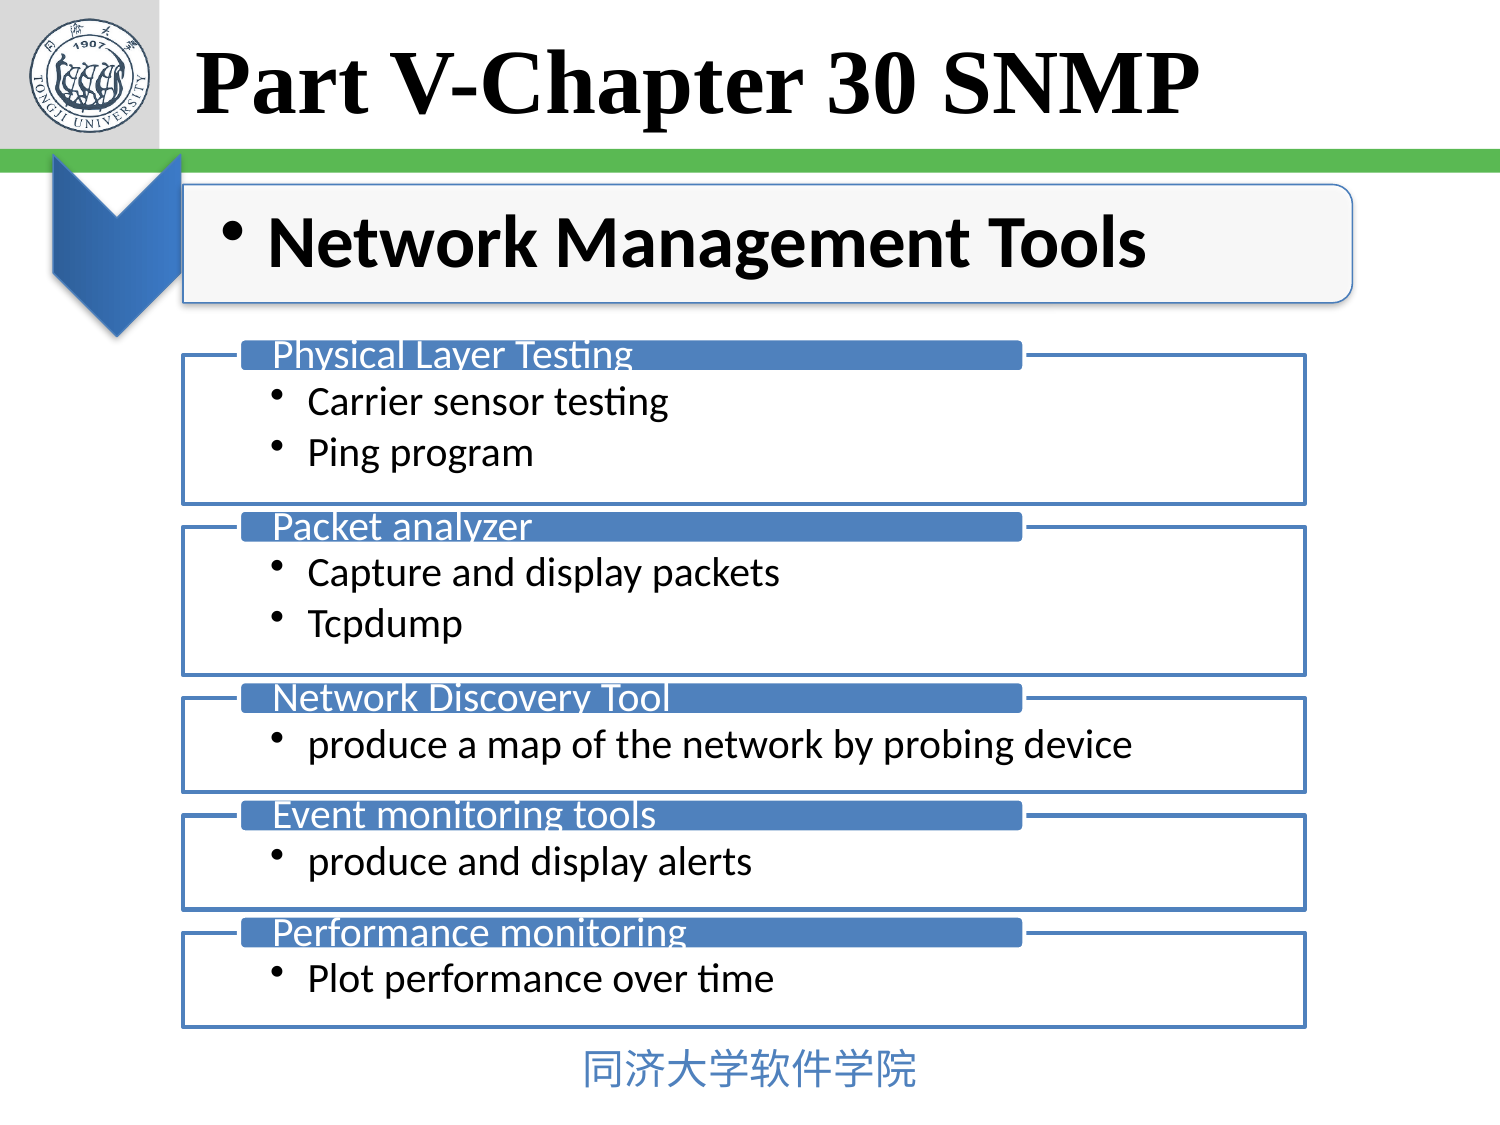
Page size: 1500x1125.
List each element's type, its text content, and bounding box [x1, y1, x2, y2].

picture [29, 18, 151, 133]
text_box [182, 184, 1353, 304]
title Part V-Chapter 30 SNMP [180, 3, 1471, 151]
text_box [52, 154, 181, 337]
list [182, 336, 1306, 1029]
